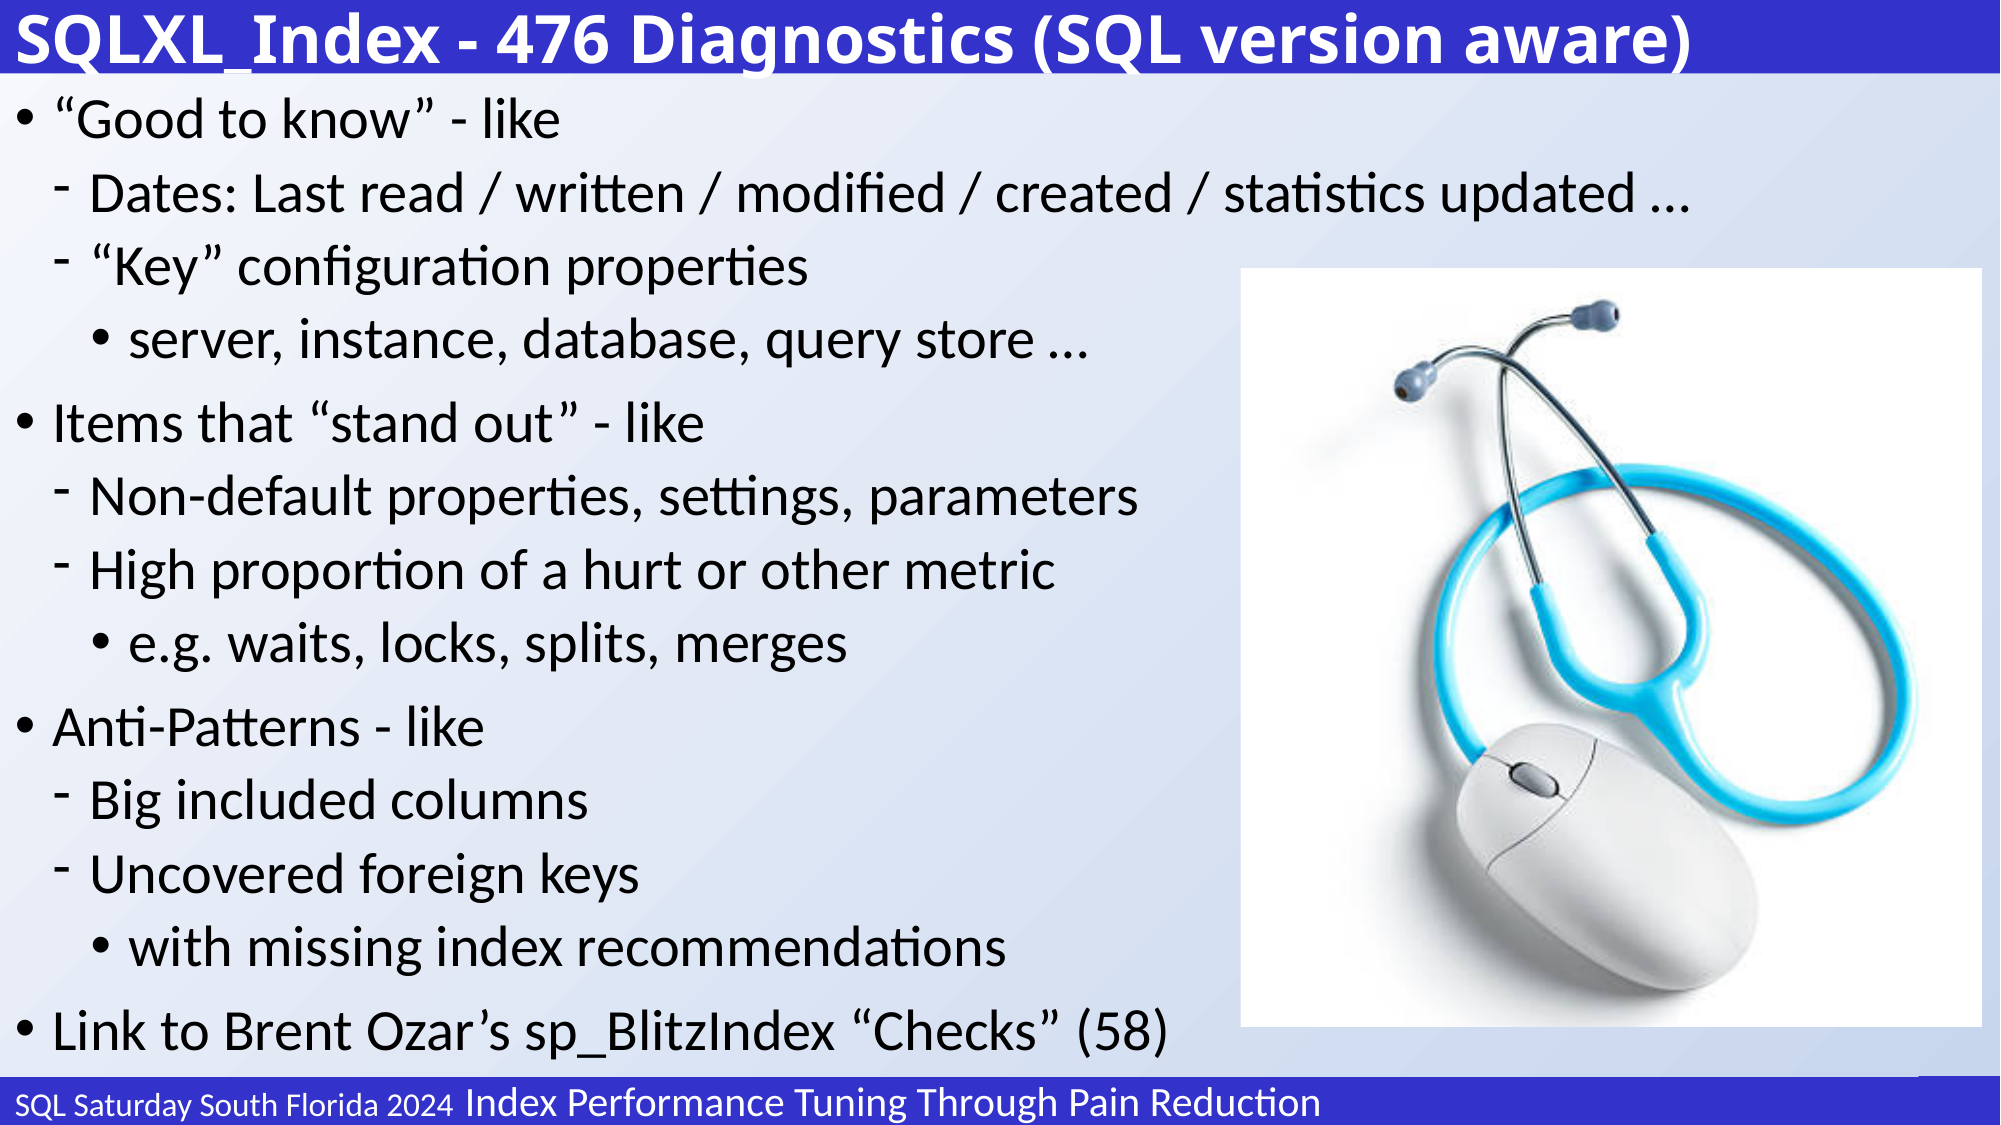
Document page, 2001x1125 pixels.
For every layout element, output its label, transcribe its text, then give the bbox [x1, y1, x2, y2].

title SQLXL_Index - 476 Diagnostics (SQL version aware) [0, 0, 2000, 74]
picture [1240, 268, 2000, 1027]
list “Good to know” - like Dates: Last read / written / modified / created / statistics updated … “Key” configuration properties server, instance, database, query store … Items that “stand out” - like Non-default properties, settings, parameters High proportion of a hurt or other metric e.g. waits, locks, splits, merges Anti-Patterns - like Big included columns Uncovered foreign keys with missing index recommendations Link to Brent Ozar’s sp_BlitzIndex “Checks” (58) [0, 74, 2000, 1077]
